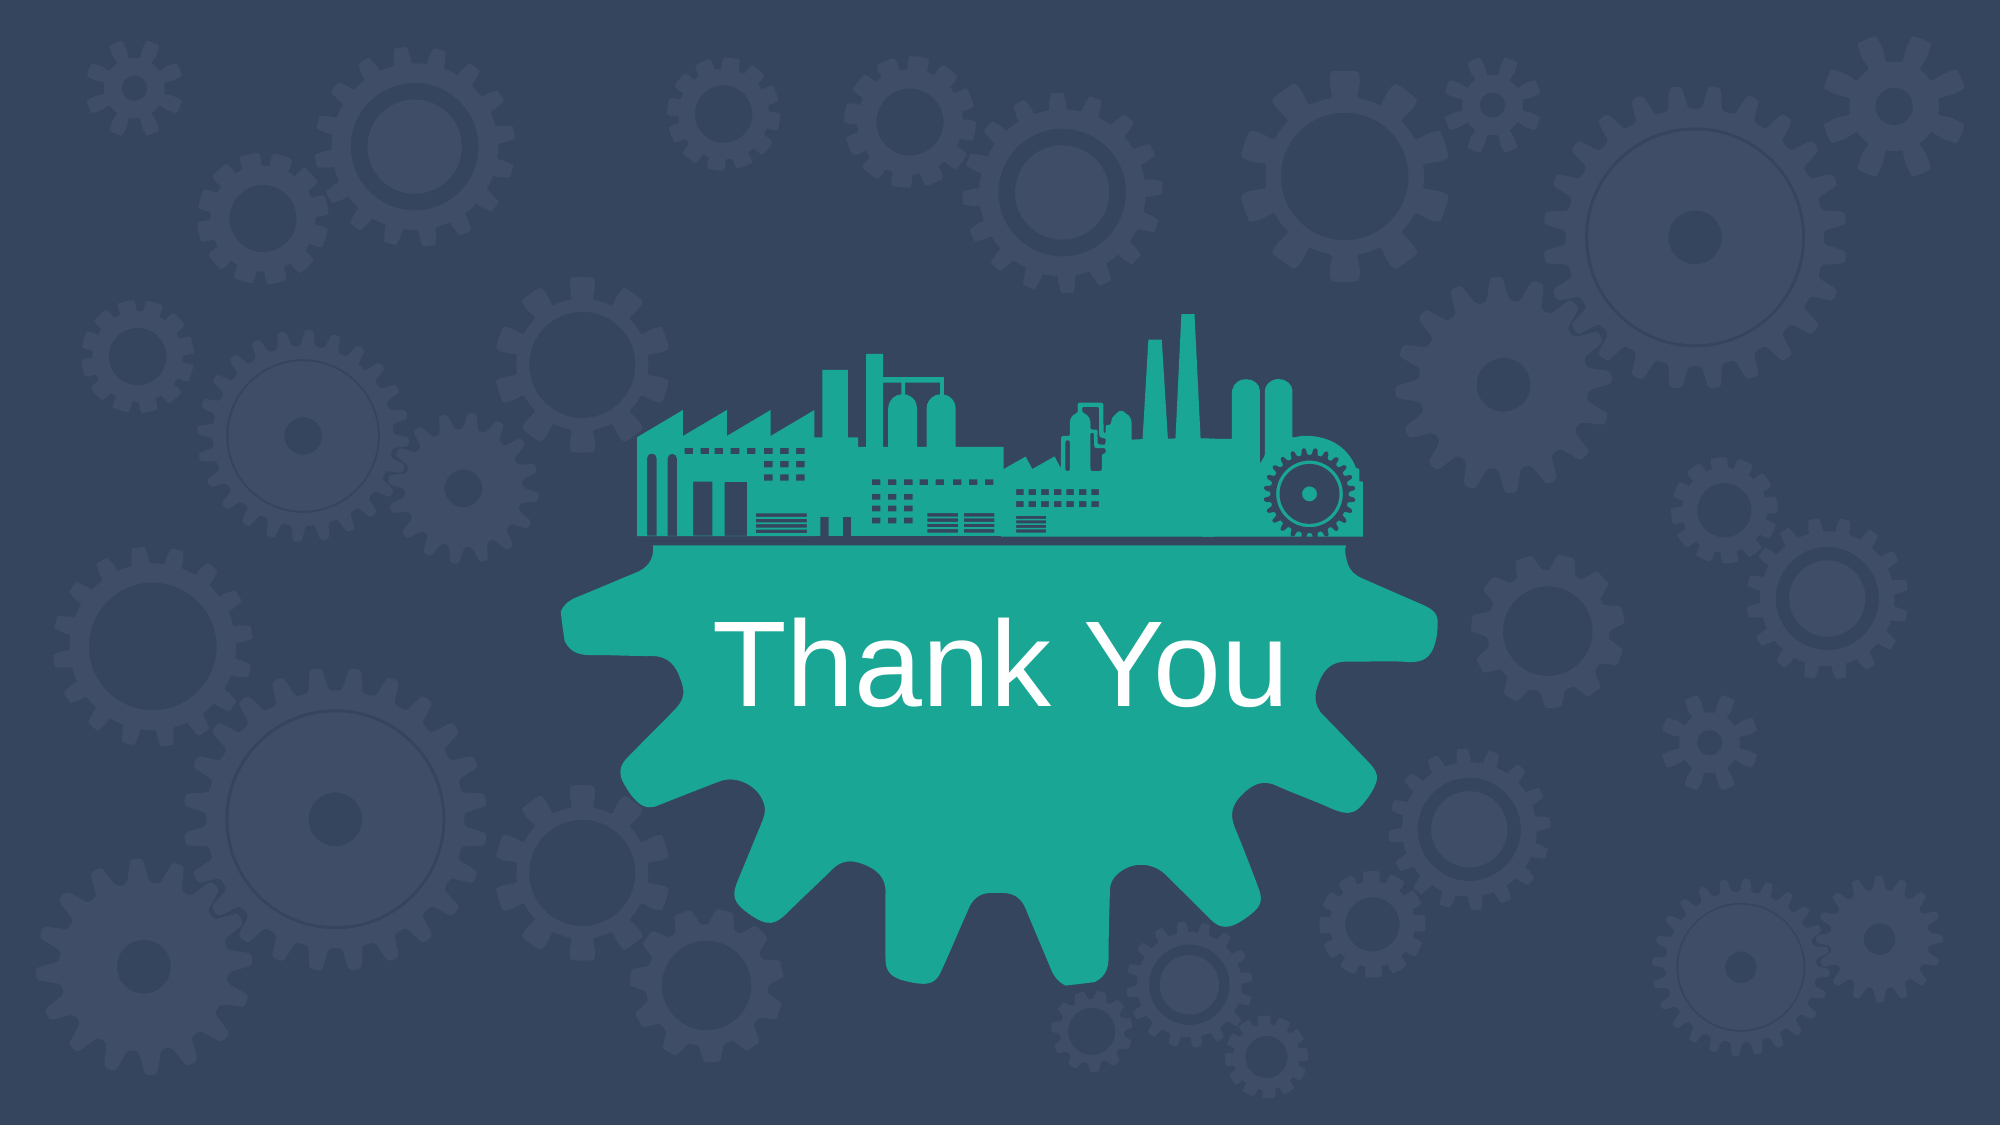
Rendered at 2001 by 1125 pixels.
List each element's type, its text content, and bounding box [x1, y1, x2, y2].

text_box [636, 314, 1363, 537]
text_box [1263, 448, 1356, 540]
text_box Thank You [645, 576, 1357, 738]
text_box [620, 738, 1377, 986]
text_box [560, 545, 1438, 663]
